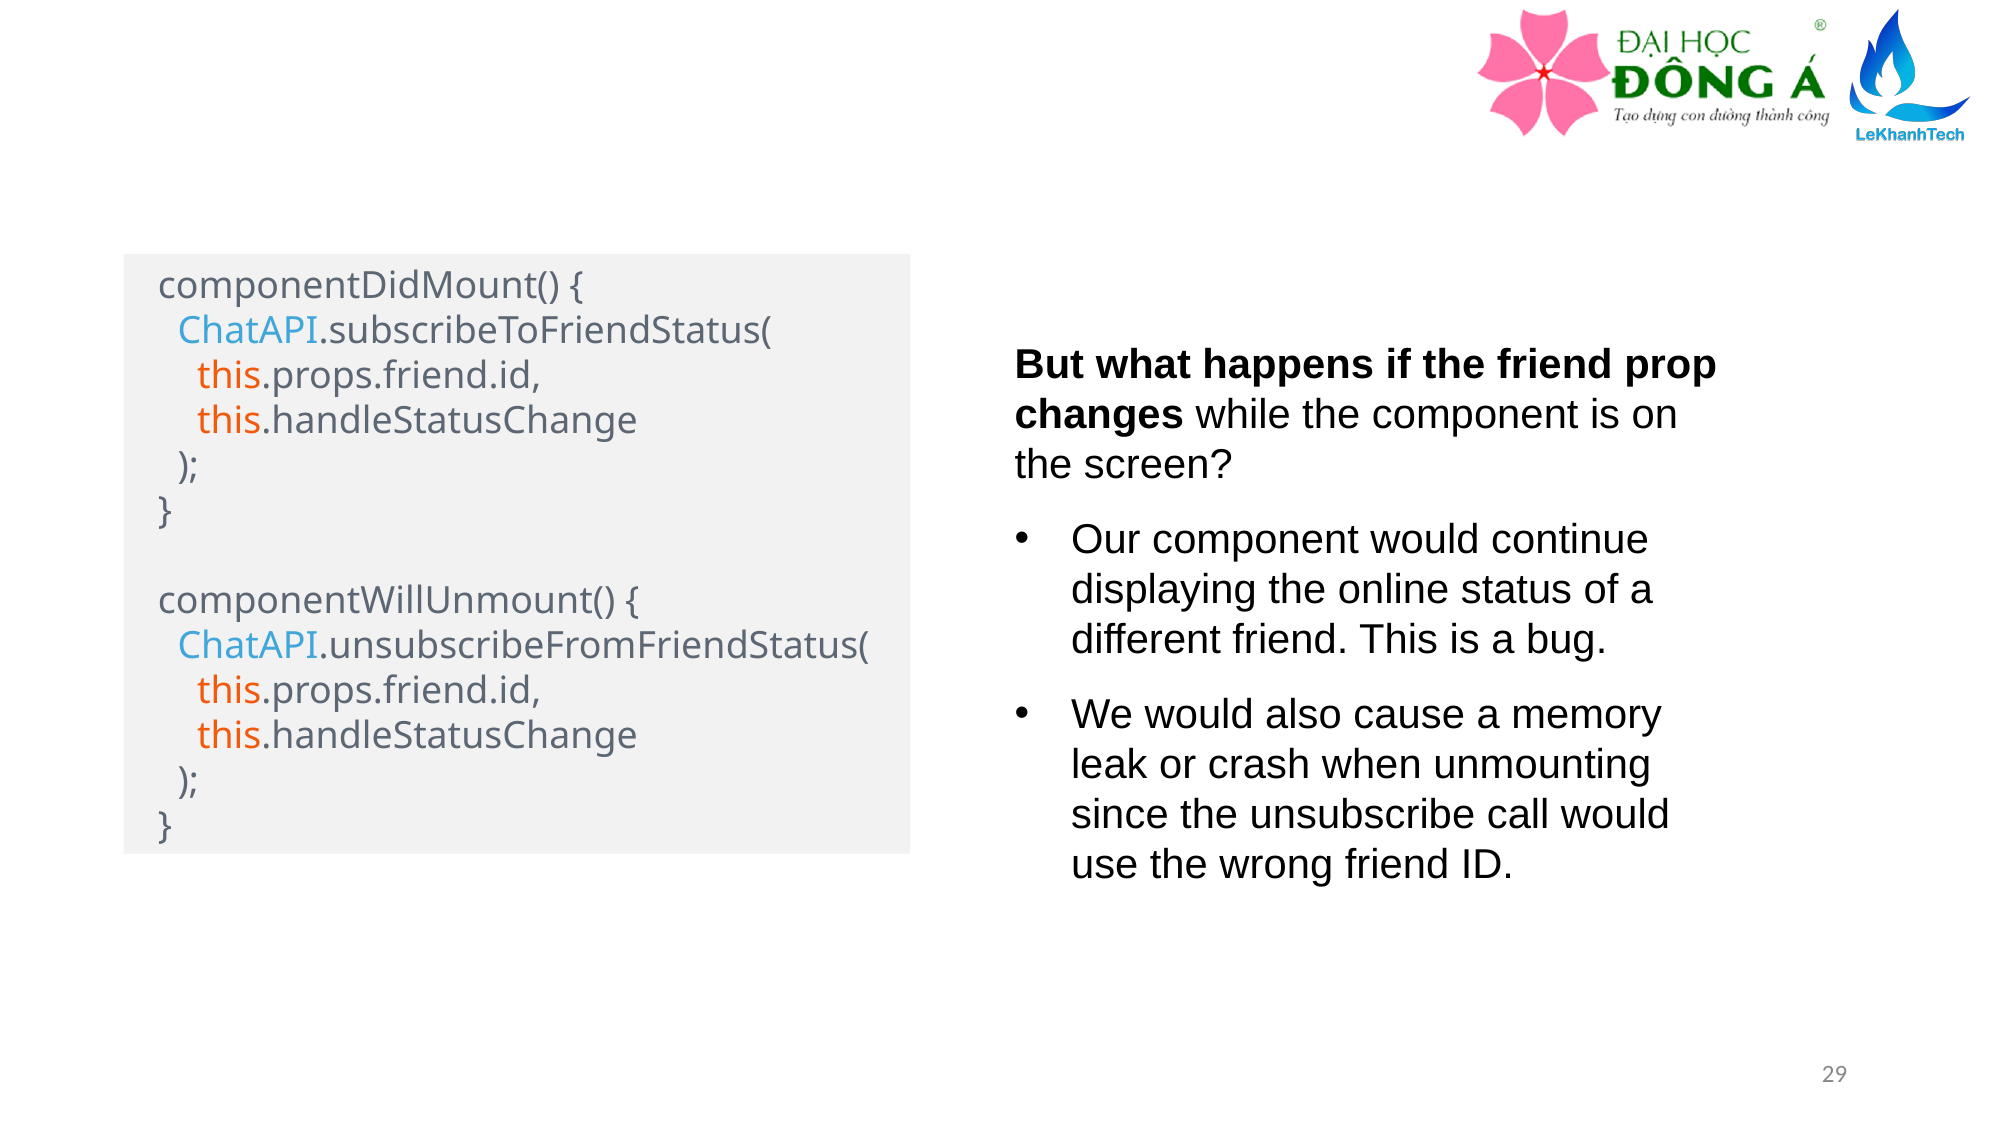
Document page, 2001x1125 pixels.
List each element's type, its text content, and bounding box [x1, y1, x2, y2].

text_box But what happens if the friend prop changes while the component is on the screen? Our component would continue displaying the online status of a different friend. This is a bug. We would also cause a memory leak or crash when unmounting since the unsubscribe call would use the wrong friend ID. [999, 329, 1760, 895]
text_box componentDidMount() { ChatAPI.subscribeToFriendStatus( this.props.friend.id, this.handleStatusChange ); } componentWillUnmount() { ChatAPI.unsubscribeFromFriendStatus( this.props.friend.id, this.handleStatusChange ); } [123, 253, 911, 854]
slide_number 29 [1412, 1042, 1863, 1103]
picture [1465, 5, 1980, 144]
